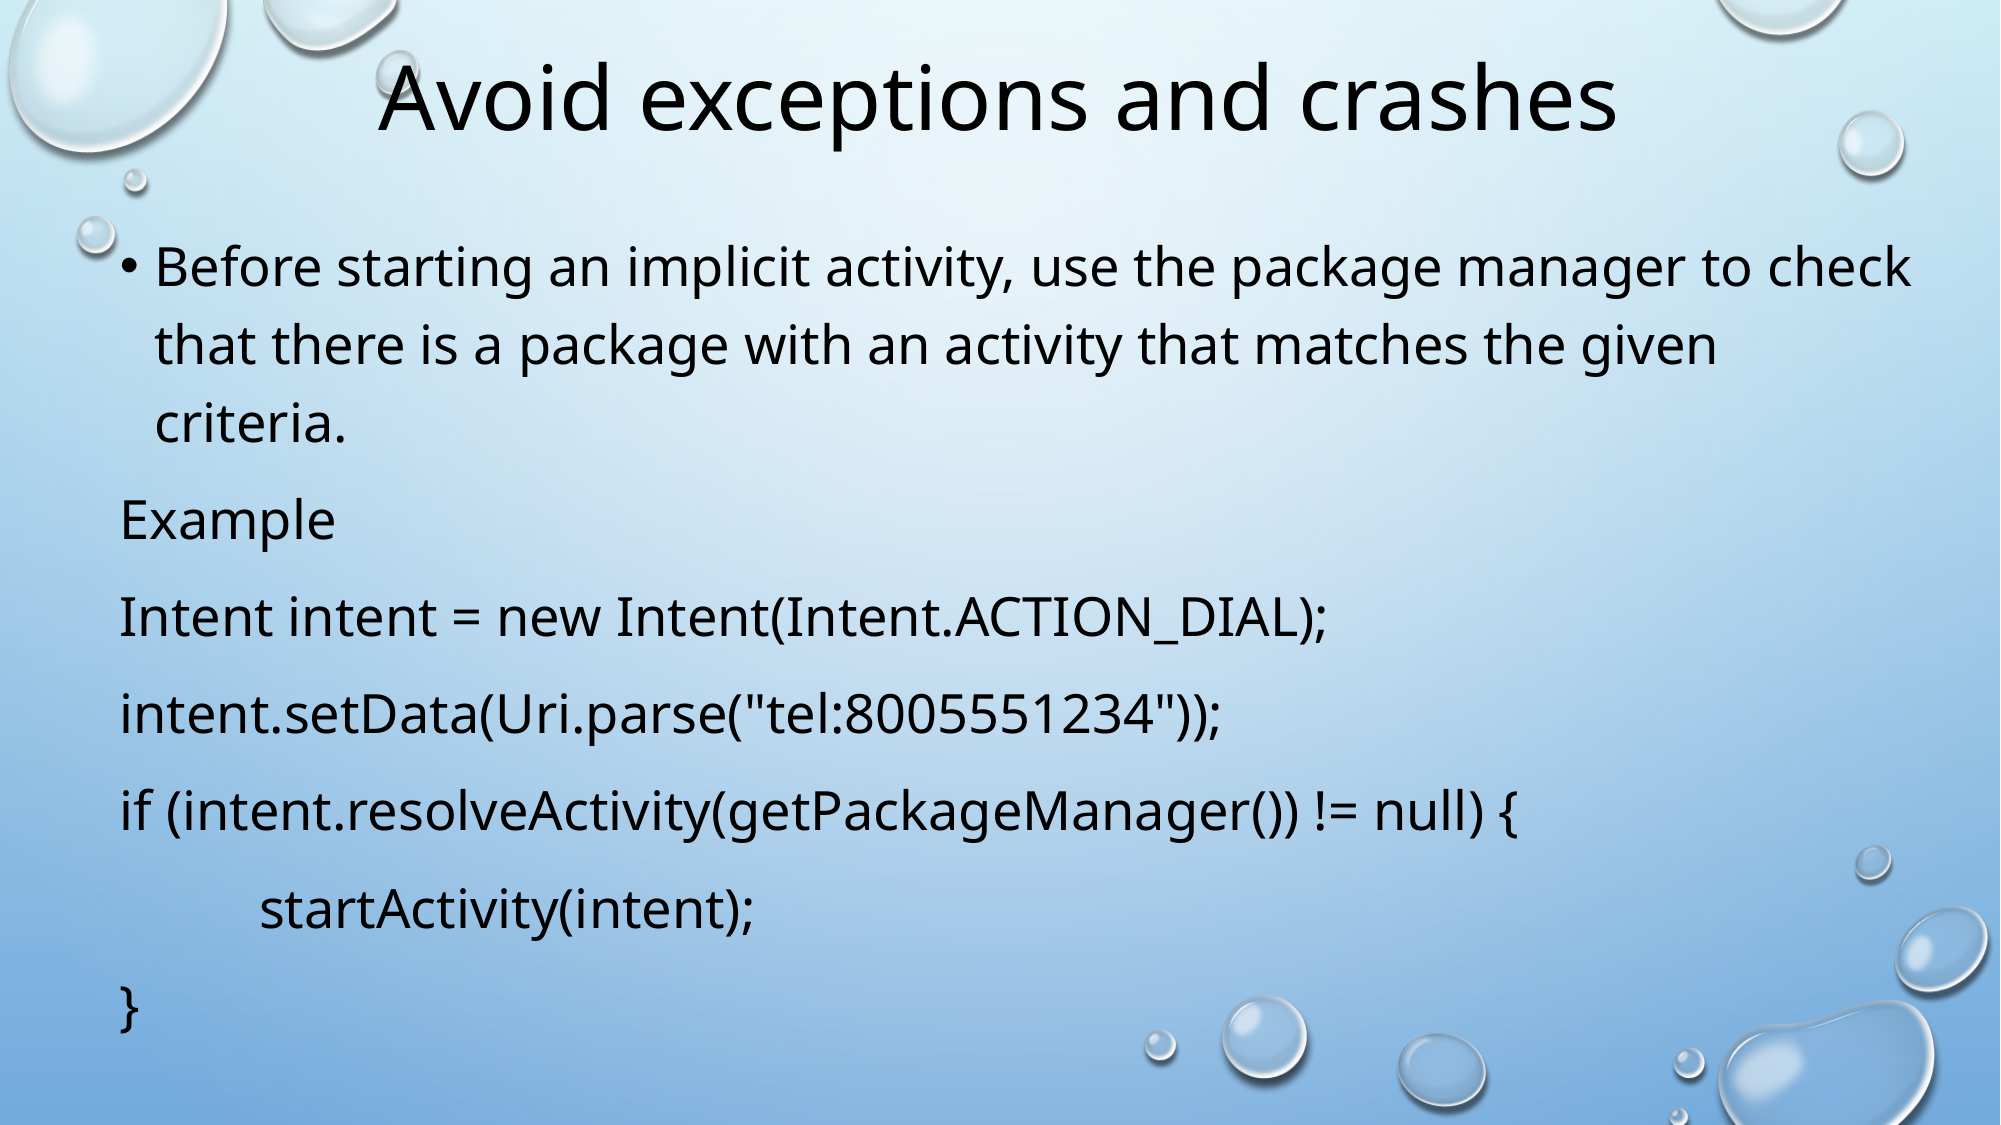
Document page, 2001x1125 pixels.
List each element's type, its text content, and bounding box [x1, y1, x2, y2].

title Avoid exceptions and crashes [149, 45, 1851, 158]
list Before starting an implicit activity, use the package manager to check that there is a package with an activity that matches the given criteria. Example Intent intent = new Intent(Intent.ACTION_DIAL); intent.setData(Uri.parse("tel:8005551234")); if (intent.resolveActivity(getPackageManager()) != null) { startActivity(intent); } [104, 211, 1939, 1046]
picture [0, 0, 2000, 1125]
